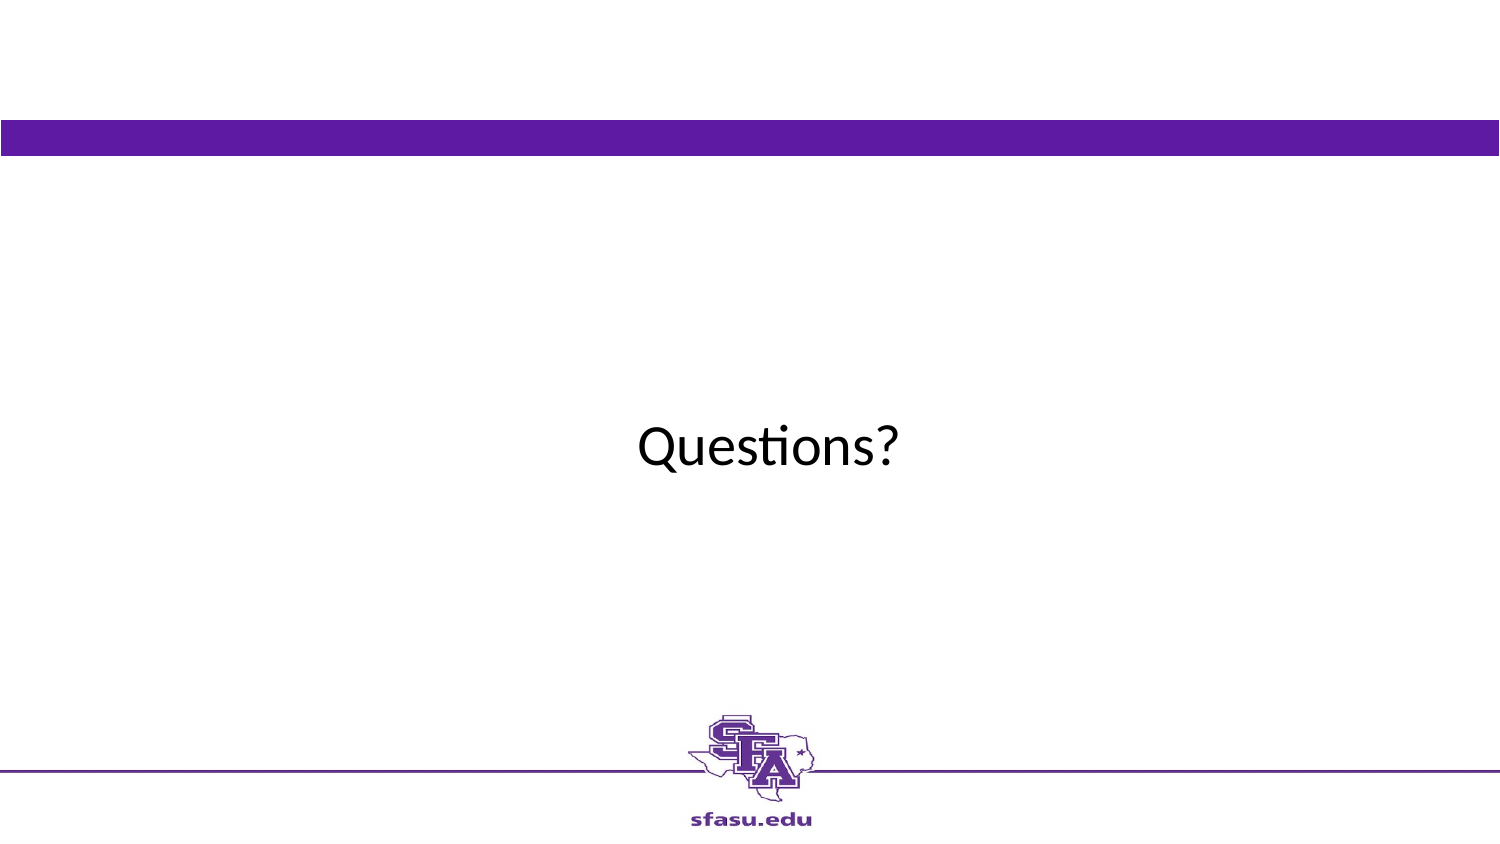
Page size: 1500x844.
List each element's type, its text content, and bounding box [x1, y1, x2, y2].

picture [0, 157, 1500, 844]
text_box Questions? [414, 392, 1125, 493]
text_box [0, 119, 1500, 157]
picture [0, 0, 1500, 119]
